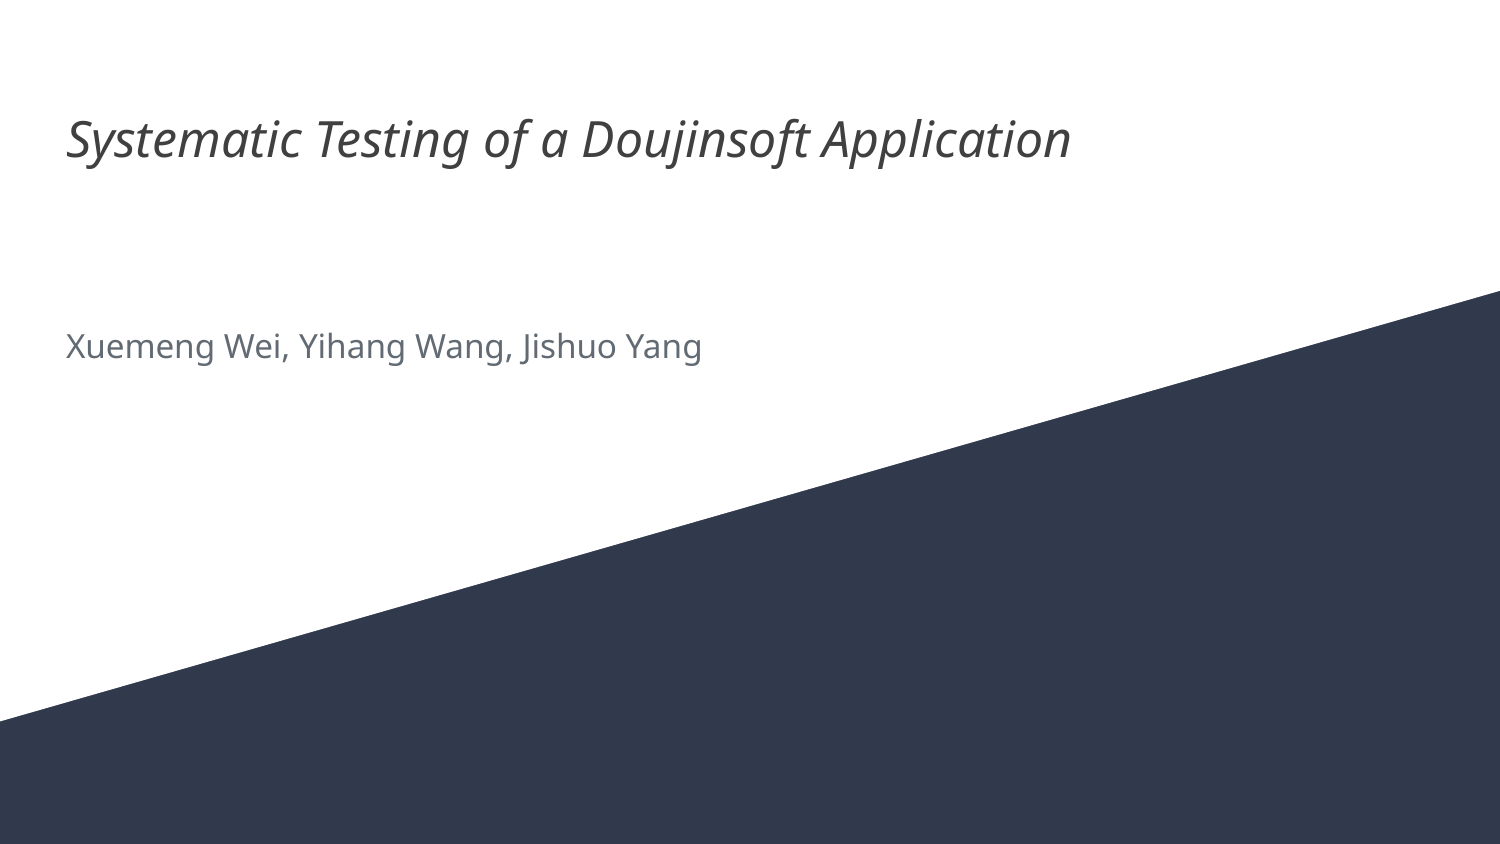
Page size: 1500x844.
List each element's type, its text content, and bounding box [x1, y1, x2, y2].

title Systematic Testing of a Doujinsoft Application [51, 88, 1449, 299]
subtitle Xuemeng Wei, Yihang Wang, Jishuo Yang [51, 308, 748, 430]
